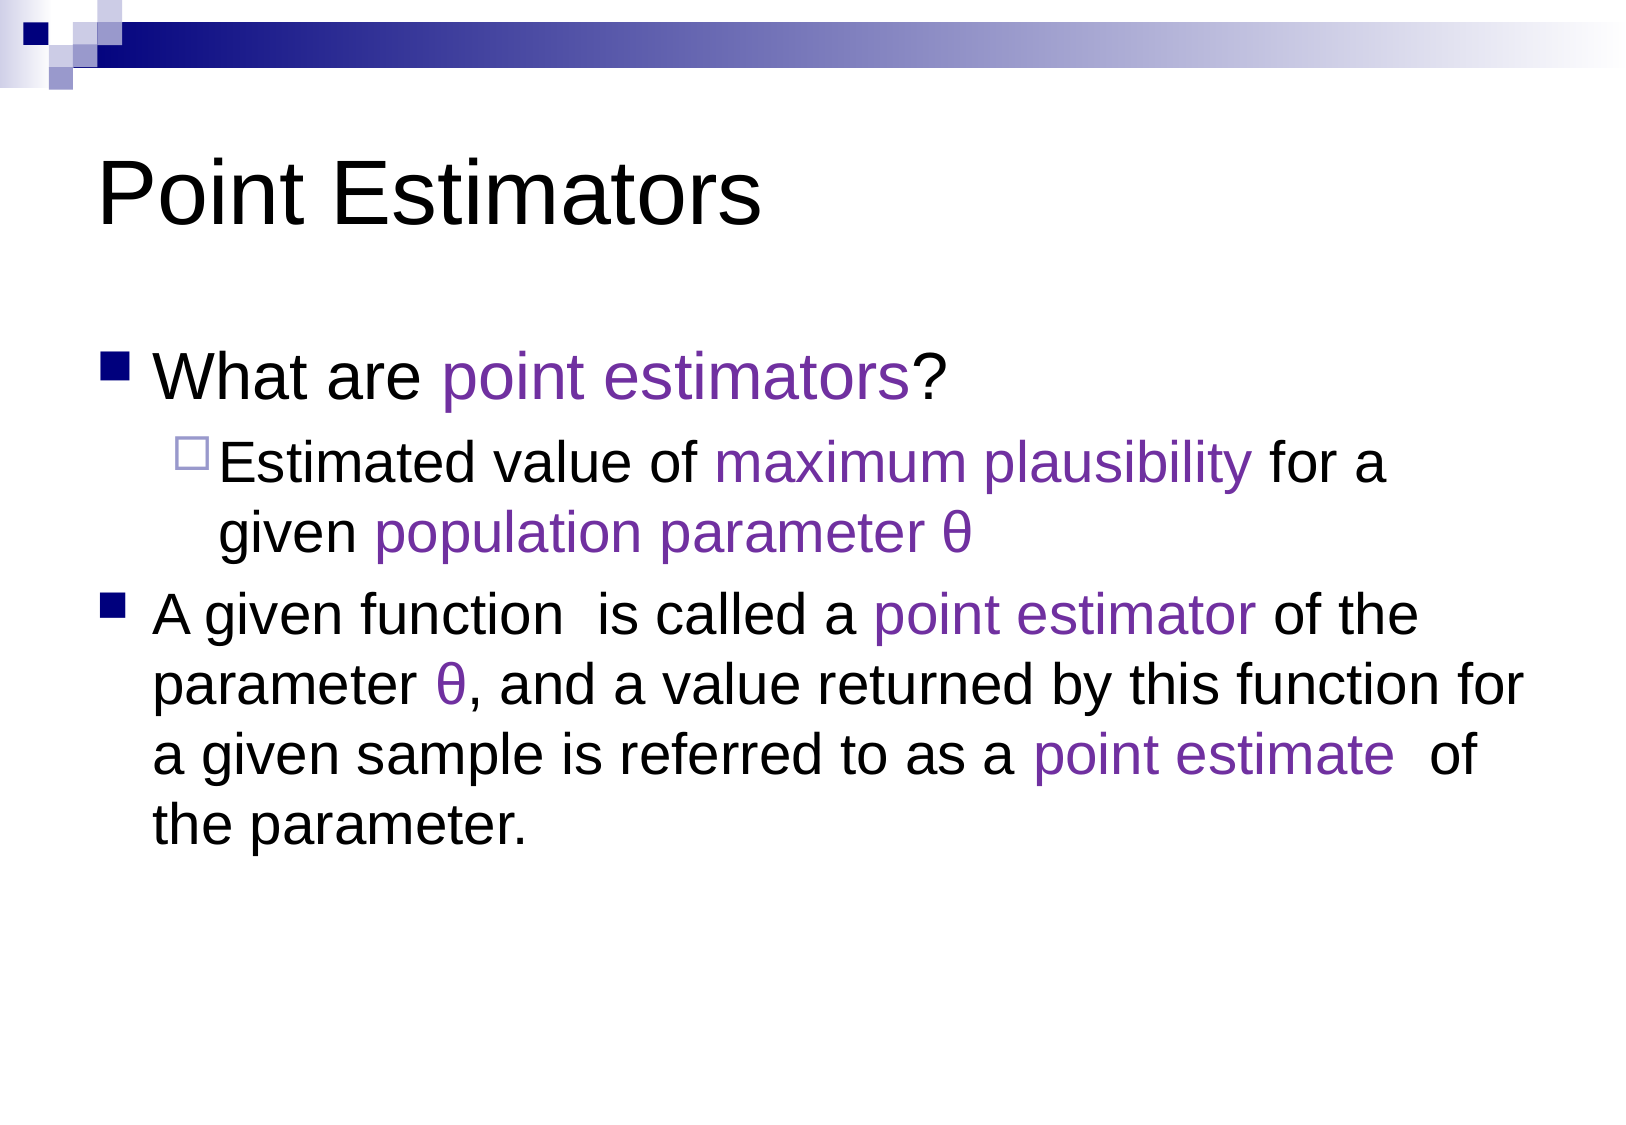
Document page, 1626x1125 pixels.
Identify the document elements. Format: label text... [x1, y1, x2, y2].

title Point Estimators [81, 75, 1544, 300]
